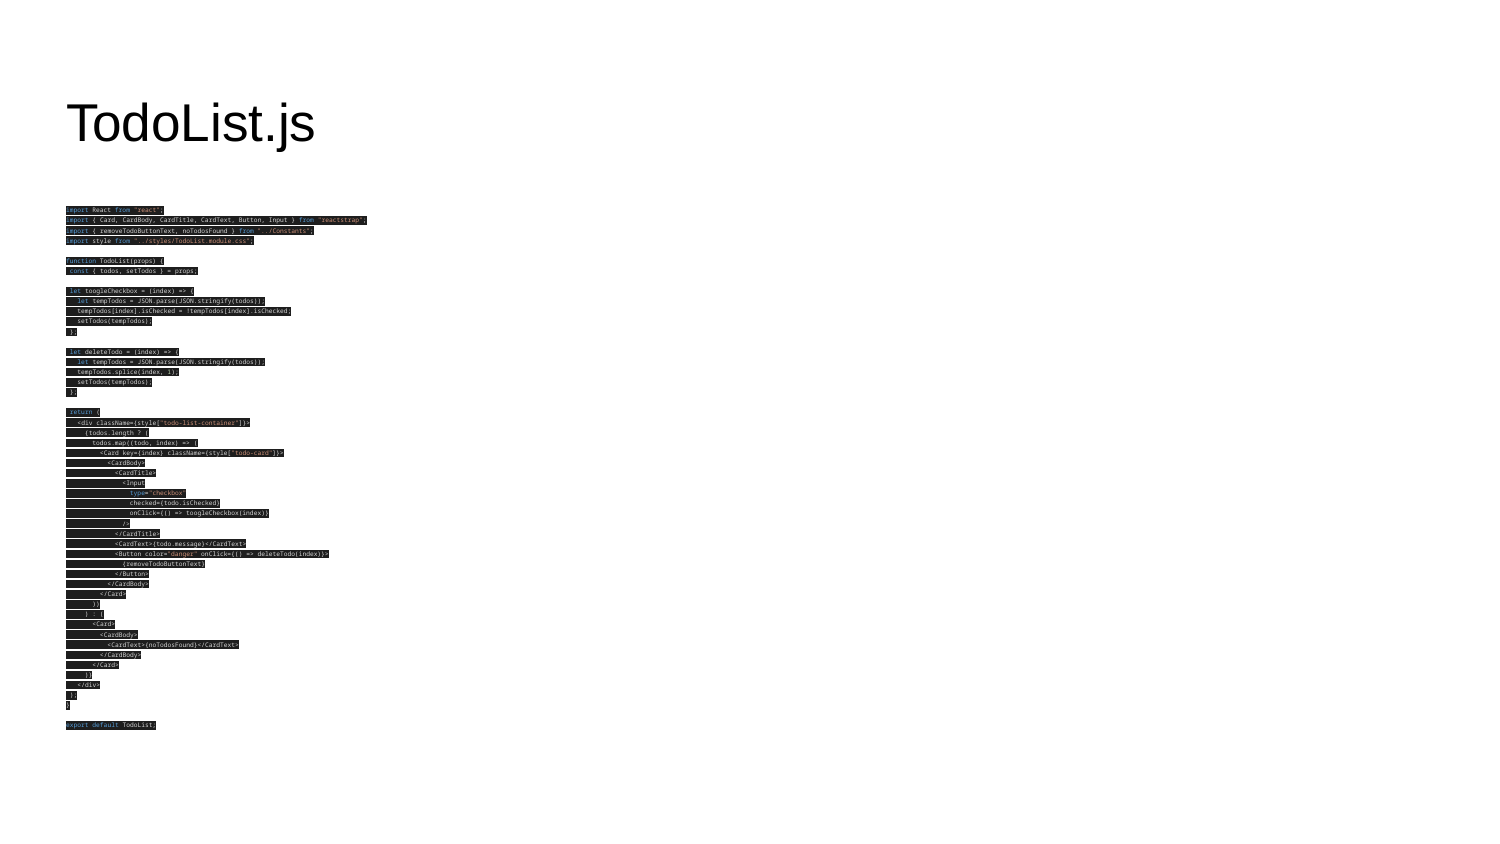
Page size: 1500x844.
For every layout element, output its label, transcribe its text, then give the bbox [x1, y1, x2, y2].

list import React from "react"; import { Card, CardBody, CardTitle, CardText, Button, Input } from "reactstrap"; import { removeTodoButtonText, noTodosFound } from "../Constants"; import style from "../styles/TodoList.module.css"; function TodoList(props) { const { todos, setTodos } = props; let toogleCheckbox = (index) => { let tempTodos = JSON.parse(JSON.stringify(todos)); tempTodos[index].isChecked = !tempTodos[index].isChecked; setTodos(tempTodos); }; let deleteTodo = (index) => { let tempTodos = JSON.parse(JSON.stringify(todos)); tempTodos.splice(index, 1); setTodos(tempTodos); }; return ( <div className={style["todo-list-container"]}> {todos.length ? ( todos.map((todo, index) => ( <Card key={index} className={style["todo-card"]}> <CardBody> <CardTitle> <Input type="checkbox" checked={todo.isChecked} onClick={() => toogleCheckbox(index)} /> </CardTitle> <CardText>{todo.message}</CardText> <Button color="danger" onClick={() => deleteTodo(index)}> {removeTodoButtonText} </Button> </CardBody> </Card> )) ) : ( <Card> <CardBody> <CardText>{noTodosFound}</CardText> </CardBody> </Card> )} </div> ); } export default TodoList; [51, 189, 1449, 750]
title TodoList.js [51, 72, 1449, 167]
